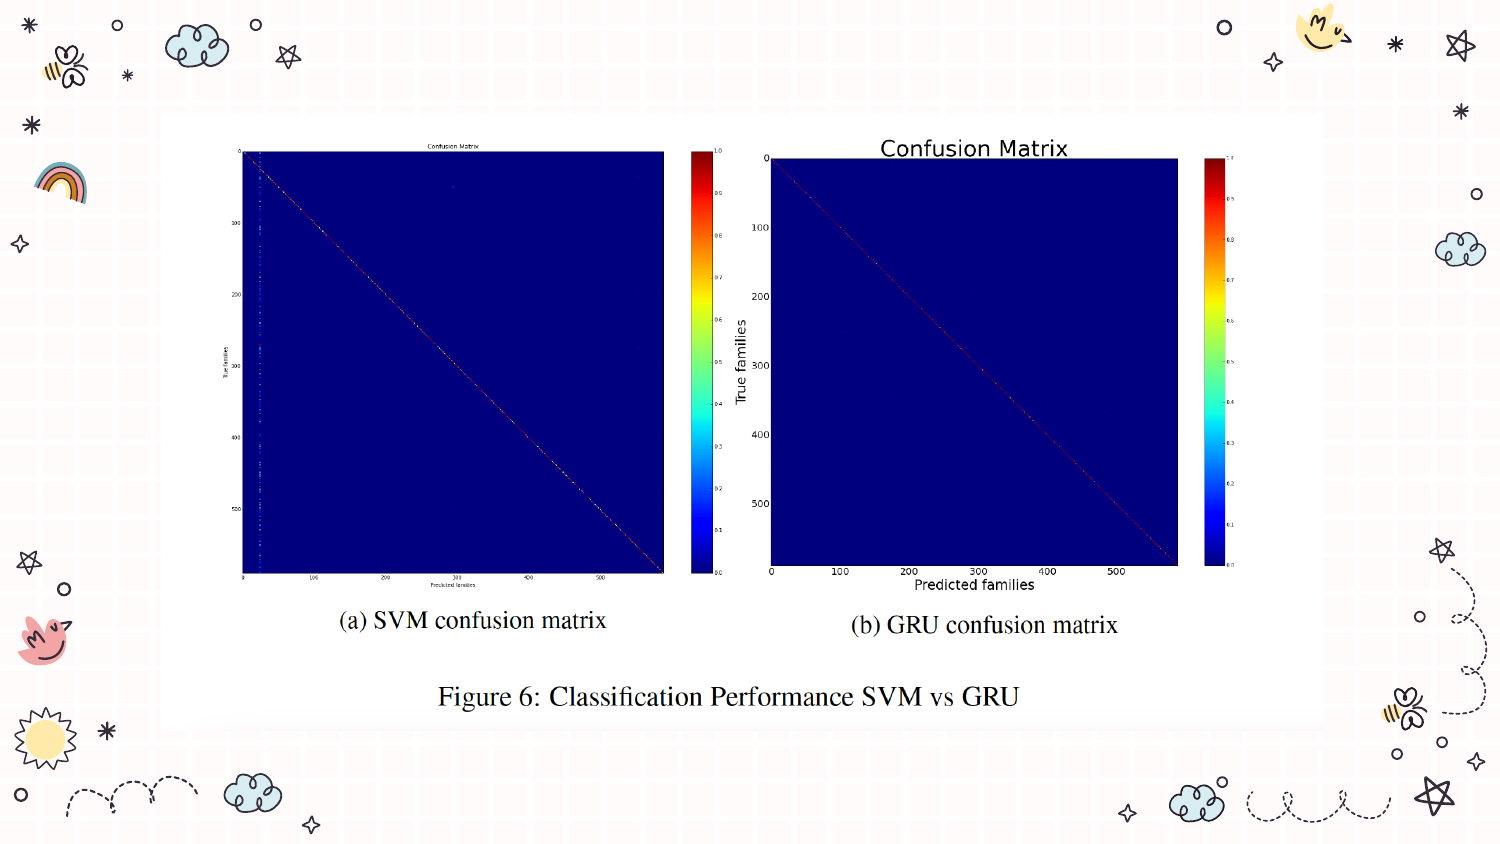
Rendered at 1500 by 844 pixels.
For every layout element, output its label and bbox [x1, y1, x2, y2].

picture [161, 114, 1325, 731]
